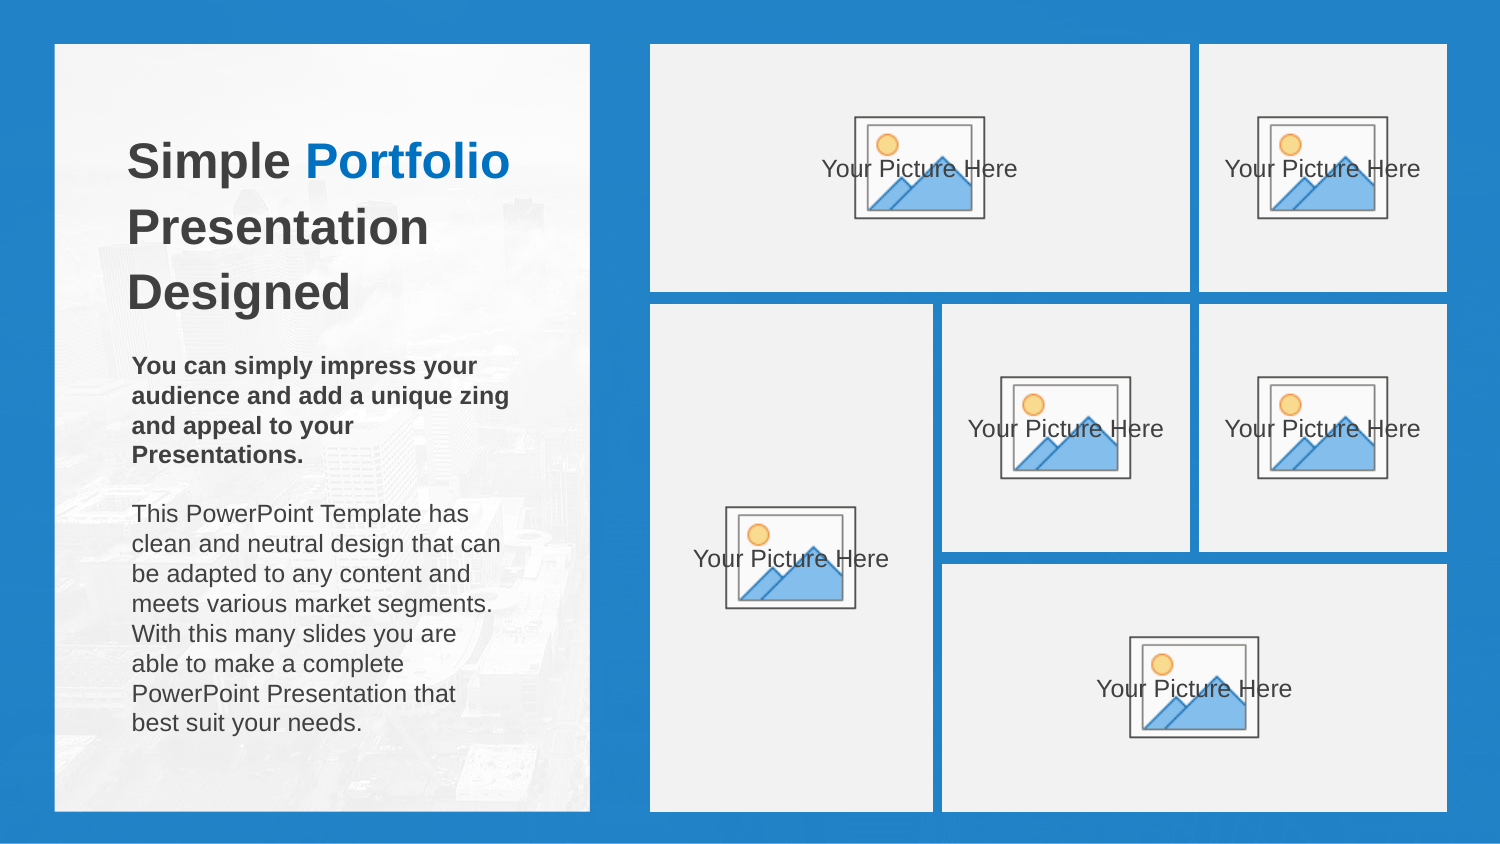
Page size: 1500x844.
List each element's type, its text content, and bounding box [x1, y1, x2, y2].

picture [941, 563, 1448, 812]
text_box You can simply impress your audience and add a unique zing and appeal to your Presentations. [116, 341, 526, 477]
picture [941, 303, 1191, 552]
picture [1198, 43, 1448, 293]
picture [649, 303, 934, 812]
text_box Simple Portfolio Presentation Designed [112, 93, 526, 349]
picture [649, 43, 1191, 293]
picture [1198, 303, 1448, 552]
text_box This PowerPoint Template has clean and neutral design that can be adapted to any content and meets various market segments. With this many slides you are able to make a complete PowerPoint Presentation that best suit your needs. [116, 489, 524, 750]
picture [55, 44, 589, 811]
